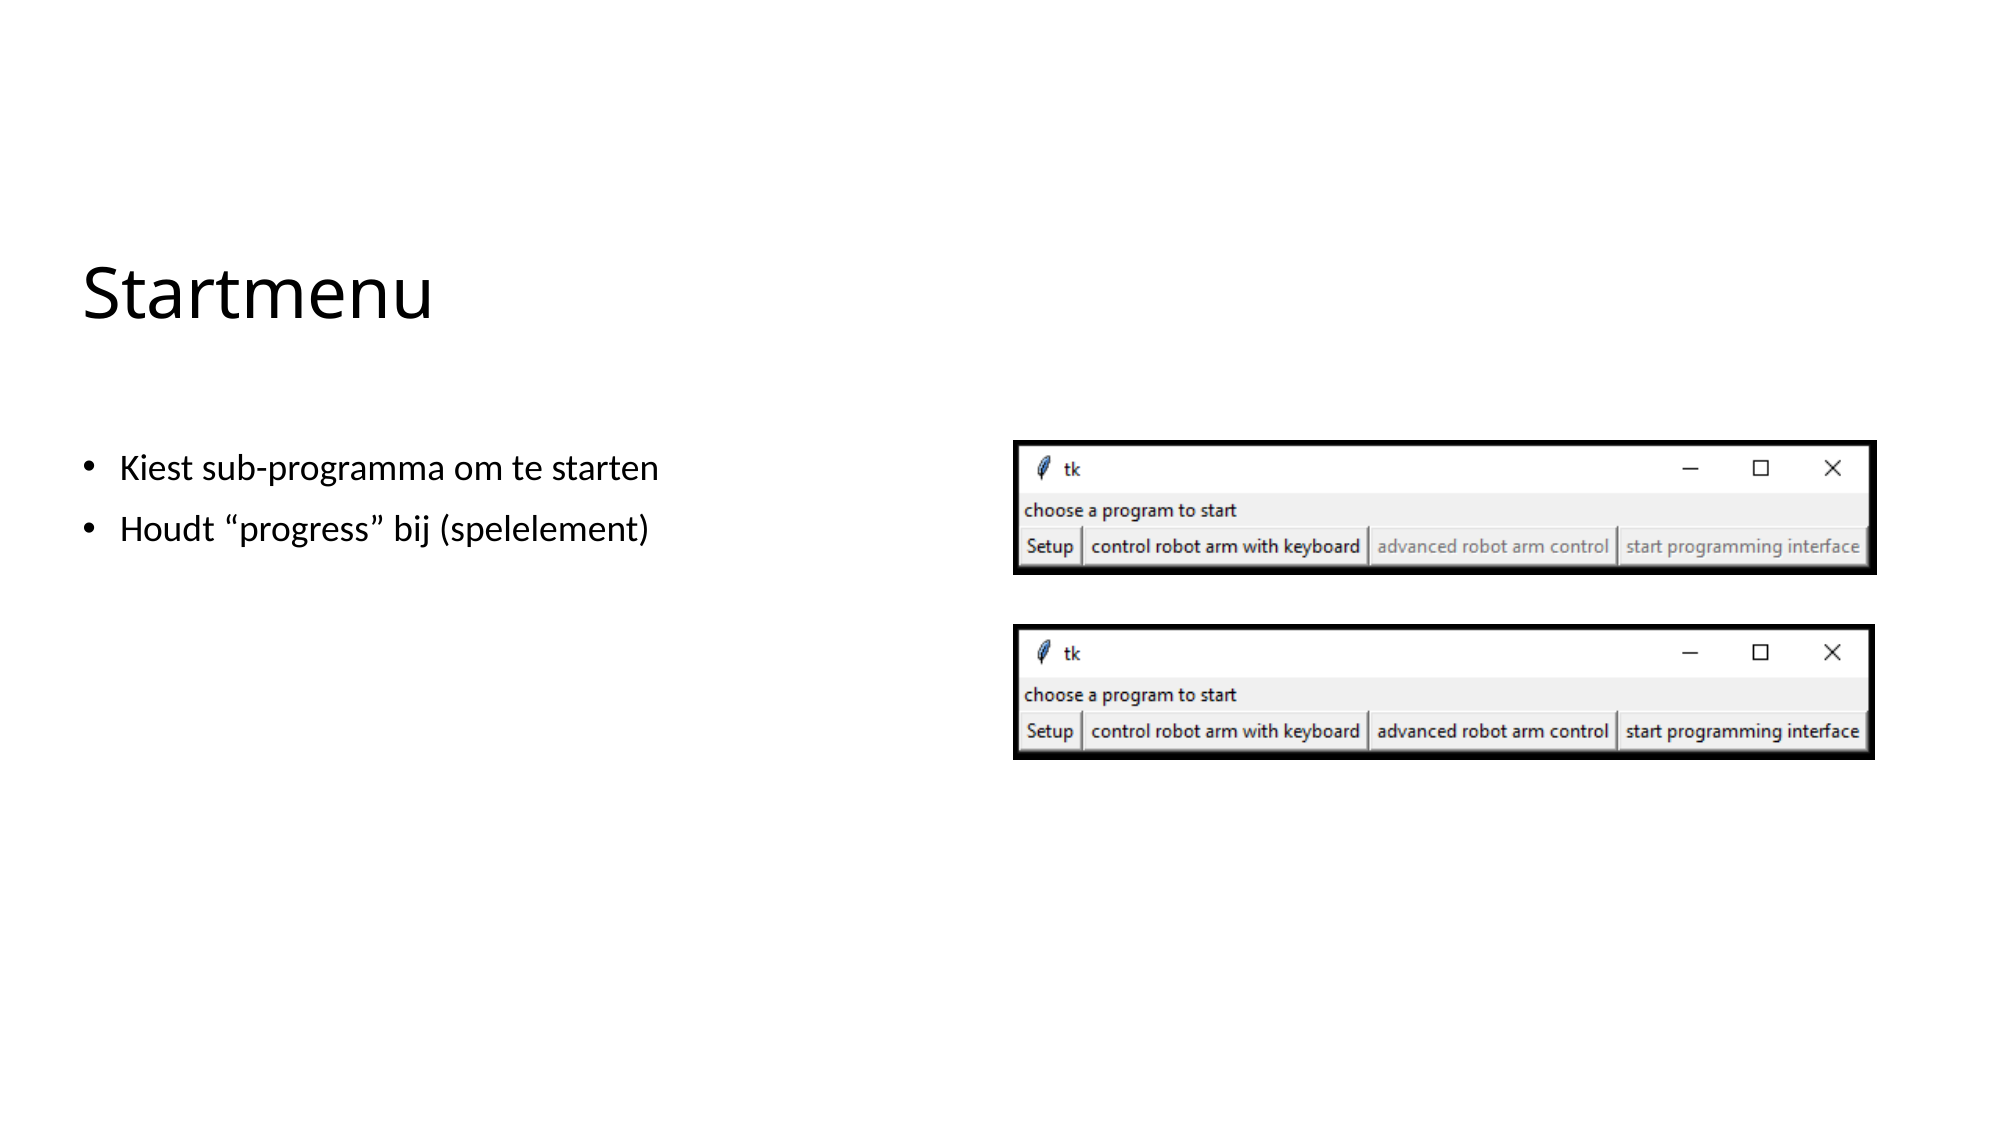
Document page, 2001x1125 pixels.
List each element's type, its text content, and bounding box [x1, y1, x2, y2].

list Kiest sub-programma om te starten Houdt “progress” bij (spelelement) [67, 440, 807, 1014]
picture [1013, 624, 1875, 760]
title Startmenu [67, 162, 807, 342]
picture [1013, 440, 1877, 575]
